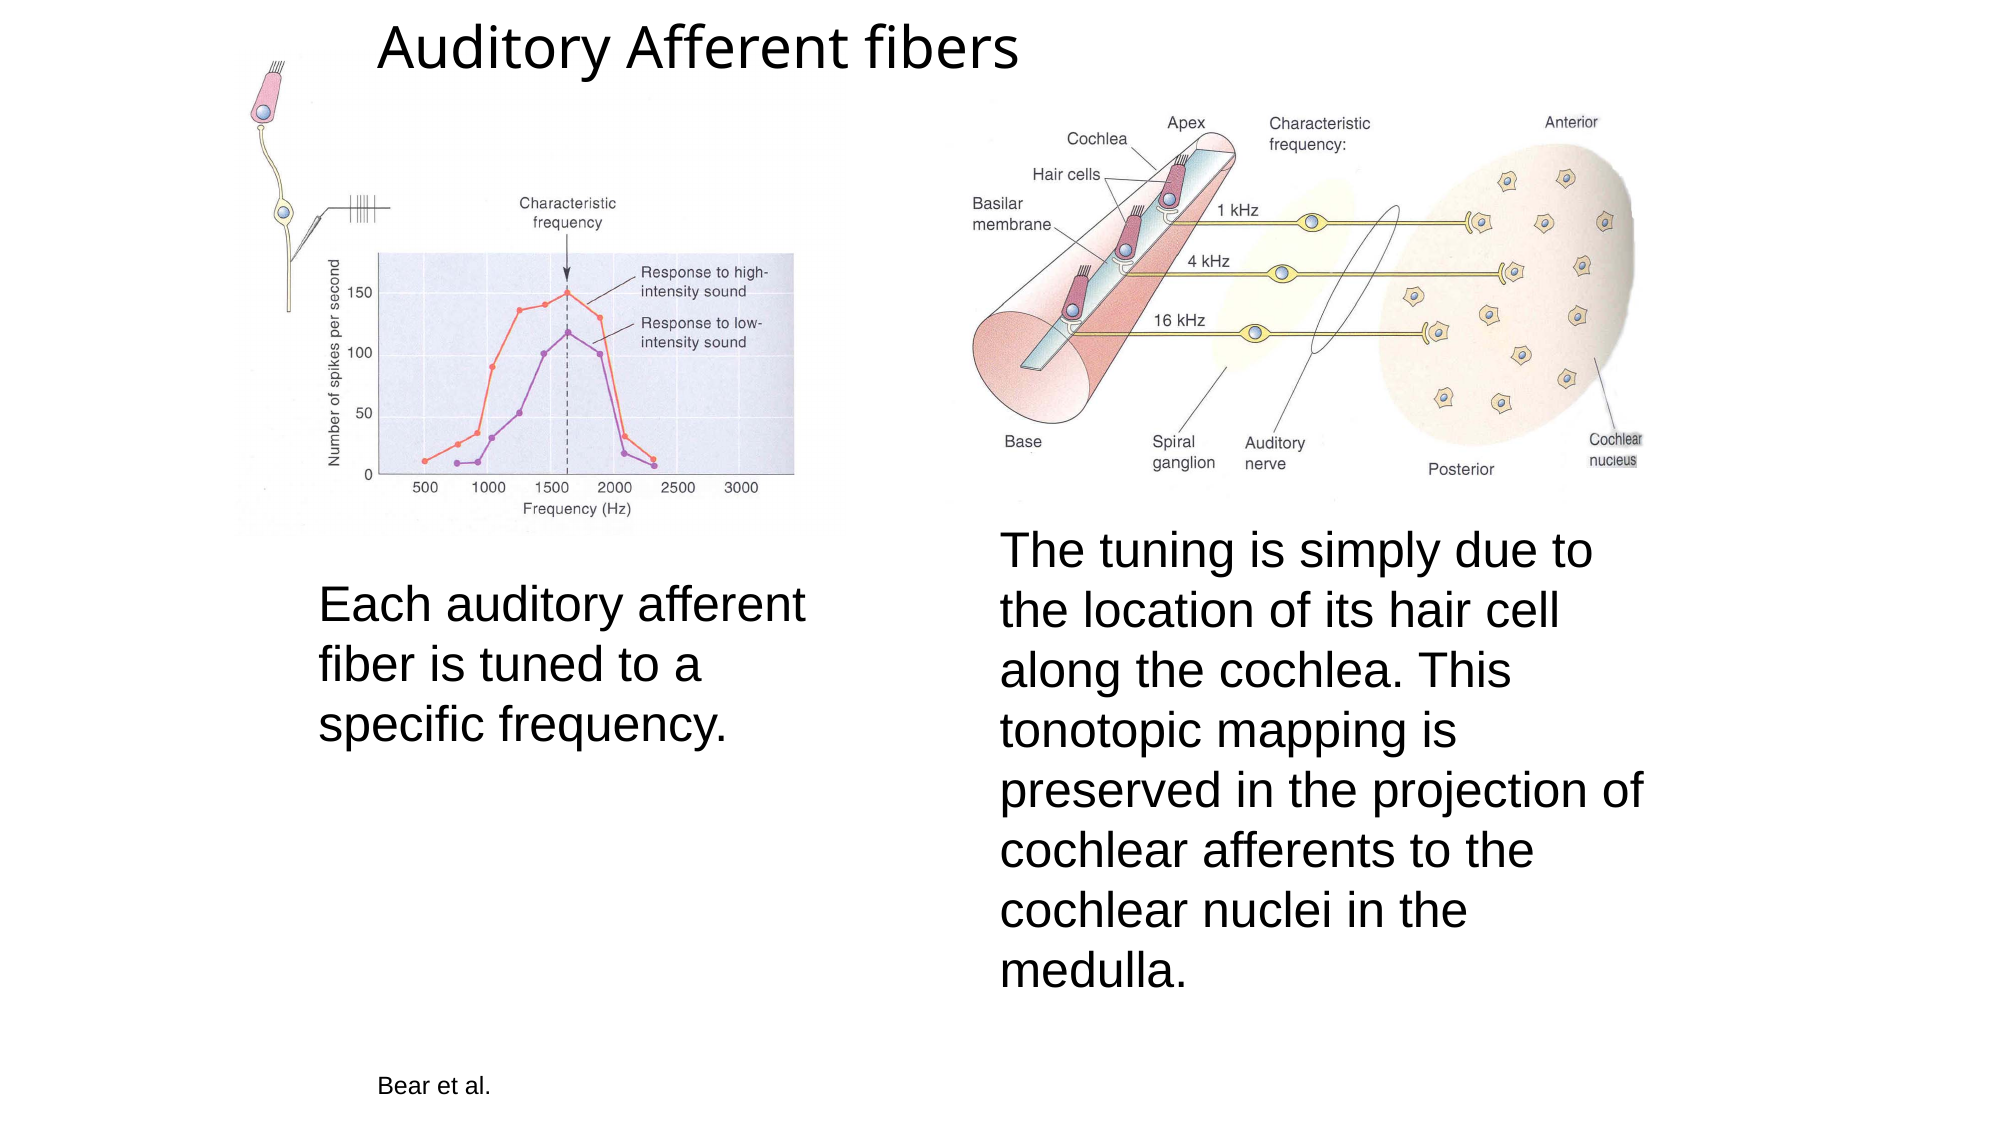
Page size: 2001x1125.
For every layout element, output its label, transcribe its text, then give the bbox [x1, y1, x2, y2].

text_box Bear et al. [362, 1062, 507, 1108]
title Auditory Afferent fibers [362, 12, 1638, 88]
picture [234, 49, 846, 536]
text_box The tuning is simply due to the location of its hair cell along the cochlea. This tonotopic mapping is preserved in the projection of cochlear afferents to the cochlear nuclei in the medulla. [984, 510, 1681, 1006]
text_box Each auditory afferent fiber is tuned to a specific frequency. [303, 563, 861, 759]
picture [937, 99, 1659, 510]
